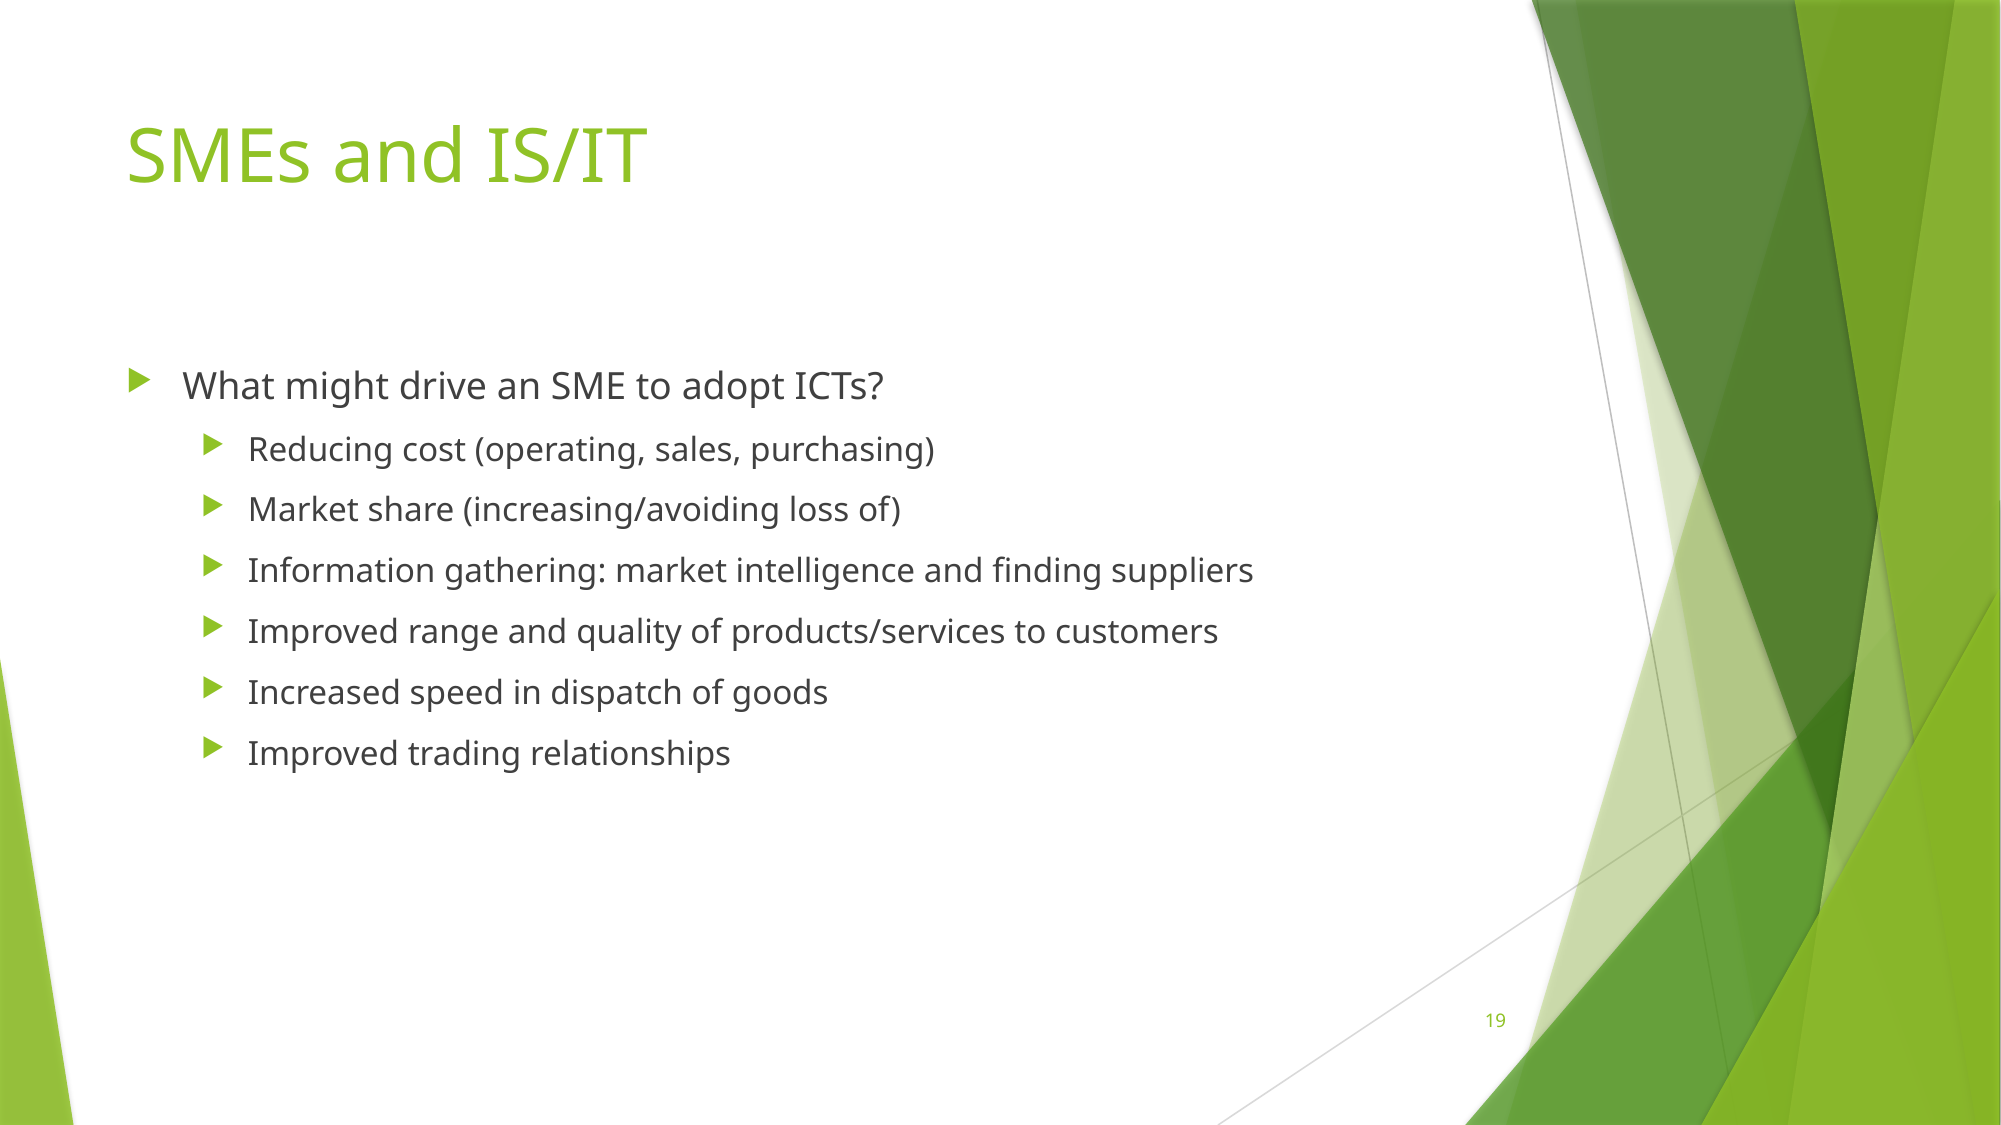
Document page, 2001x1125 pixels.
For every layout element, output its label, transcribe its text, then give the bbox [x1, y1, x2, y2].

slide_number 19 [1409, 991, 1522, 1051]
title SMEs and IS/IT [111, 99, 1522, 317]
list What might drive an SME to adopt ICTs? Reducing cost (operating, sales, purchasing) Market share (increasing/avoiding loss of) Information gathering: market intelligence and finding suppliers Improved range and quality of products/services to customers Increased speed in dispatch of goods Improved trading relationships [111, 354, 1522, 992]
